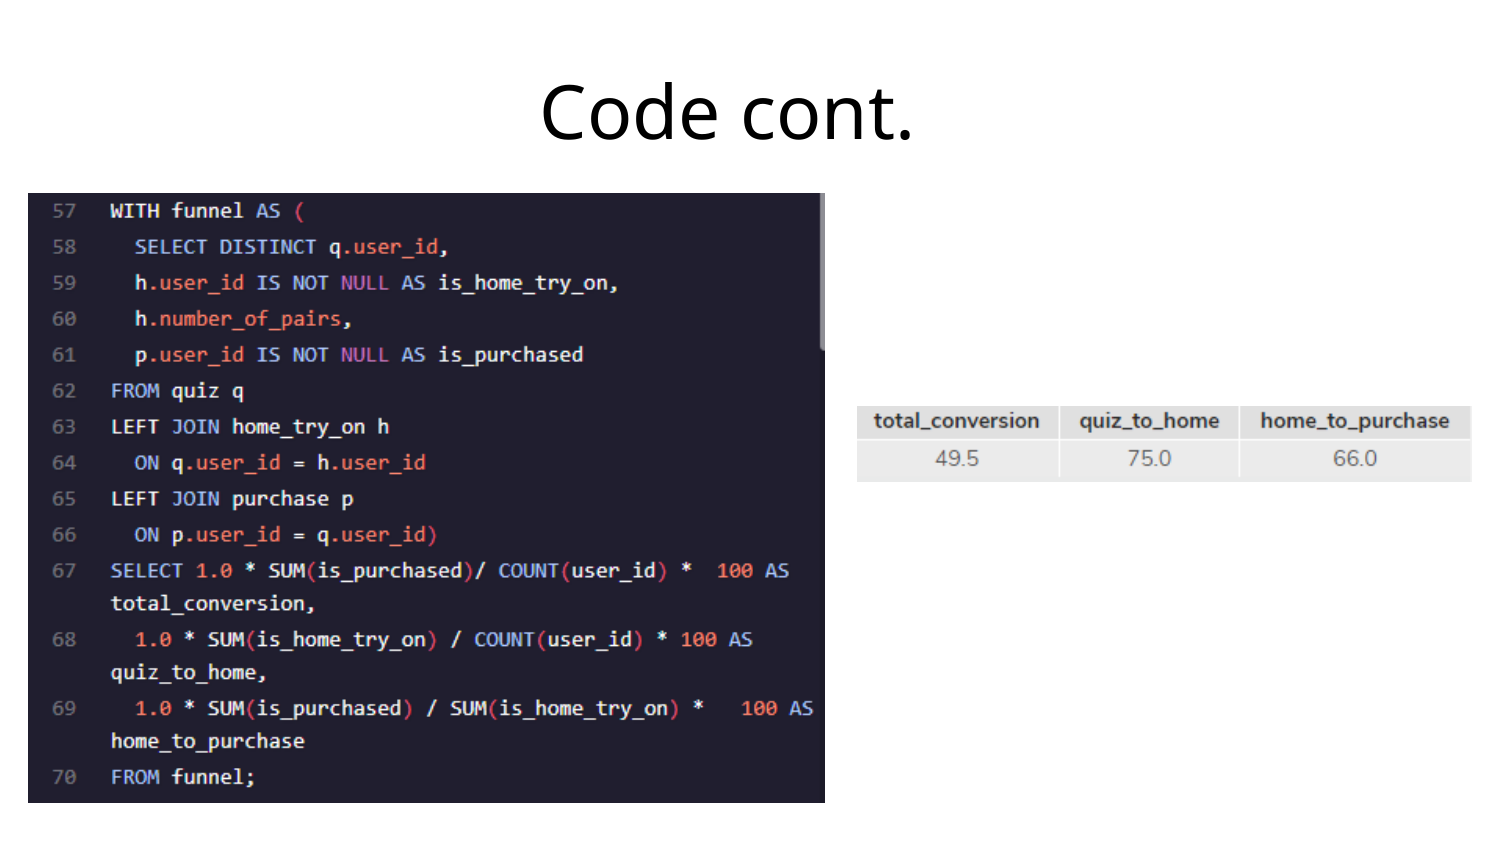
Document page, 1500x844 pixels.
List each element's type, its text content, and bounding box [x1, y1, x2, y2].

picture [856, 406, 1472, 482]
title Code cont. [28, 40, 1427, 179]
picture [28, 193, 825, 804]
